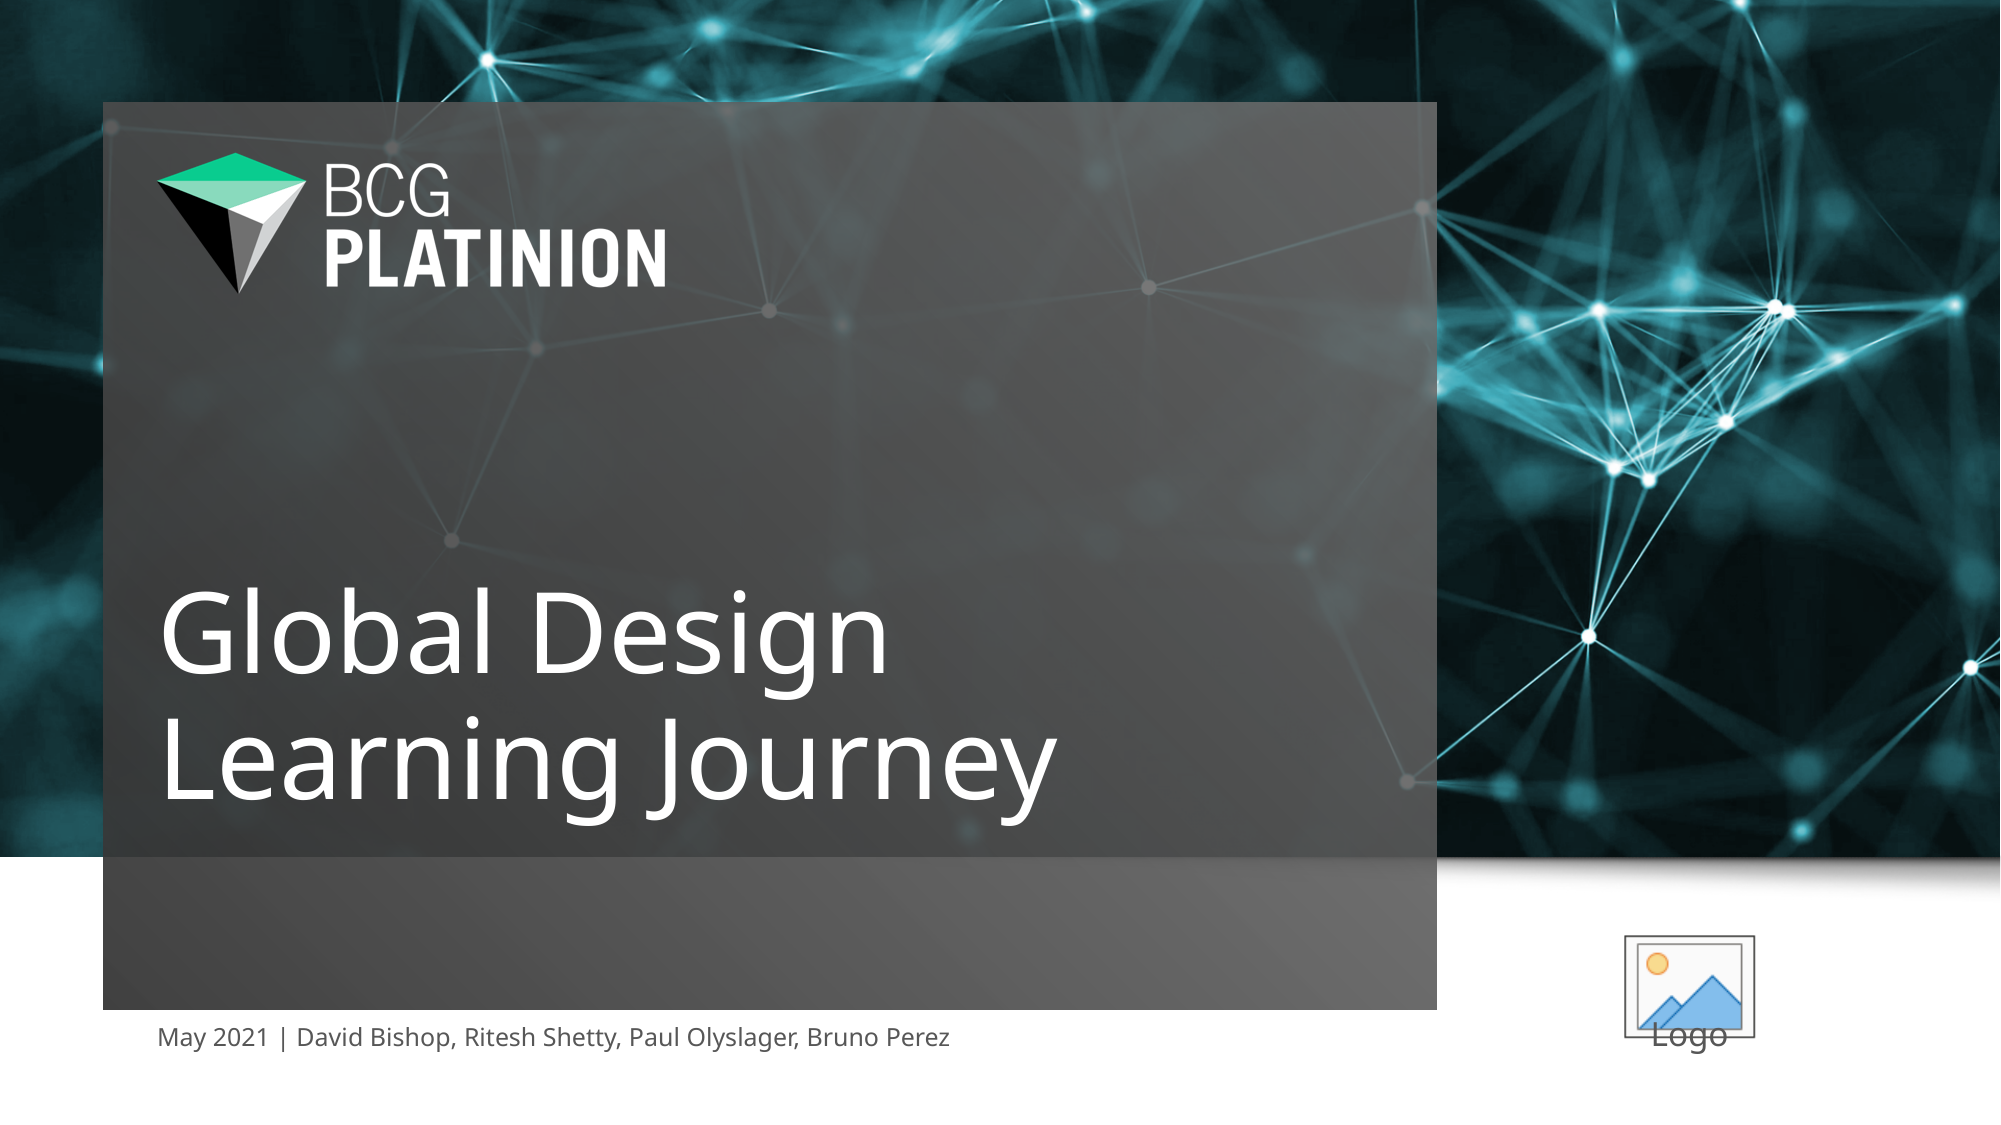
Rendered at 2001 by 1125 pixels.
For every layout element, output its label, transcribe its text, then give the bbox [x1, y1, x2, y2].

picture [0, 0, 2001, 1062]
list May 2021 | David Bishop, Ritesh Shetty, Paul Olyslager, Bruno Perez [156, 1018, 1285, 1073]
picture [135, 141, 686, 306]
title Global Design Learning Journey [157, 309, 1128, 825]
